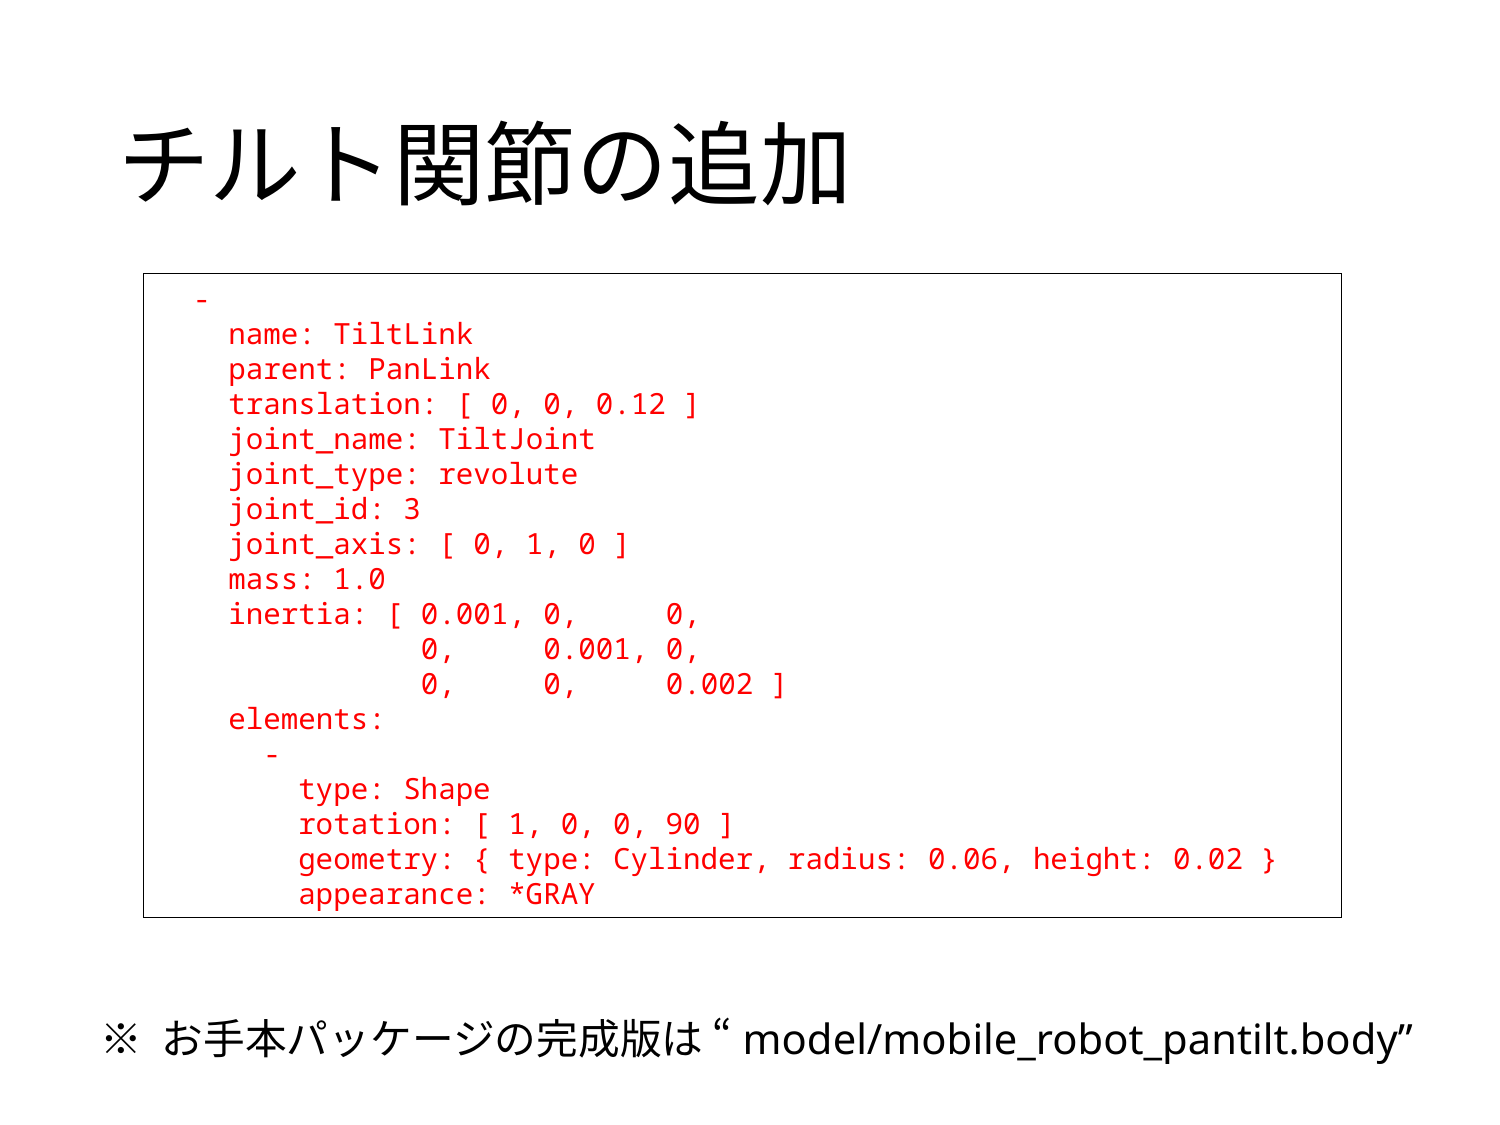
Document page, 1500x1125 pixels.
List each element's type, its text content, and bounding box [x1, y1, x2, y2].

text_box ※ お手本パッケージの完成版は “model/mobile_robot_pantilt.body” [85, 1005, 1428, 1070]
text_box - name: TiltLink parent: PanLink translation: [ 0, 0, 0.12 ] joint_name: TiltJoint joint_type: revolute joint_id: 3 joint_axis: [ 0, 1, 0 ] mass: 1.0 inertia: [ 0.001, 0, 0, 0, 0.001, 0, 0, 0, 0.002 ] elements: - type: Shape rotation: [ 1, 0, 0, 90 ] geometry: { type: Cylinder, radius: 0.06, height: 0.02 } appearance: *GRAY [143, 273, 1342, 918]
title チルト関節の追加 [103, 59, 1397, 278]
